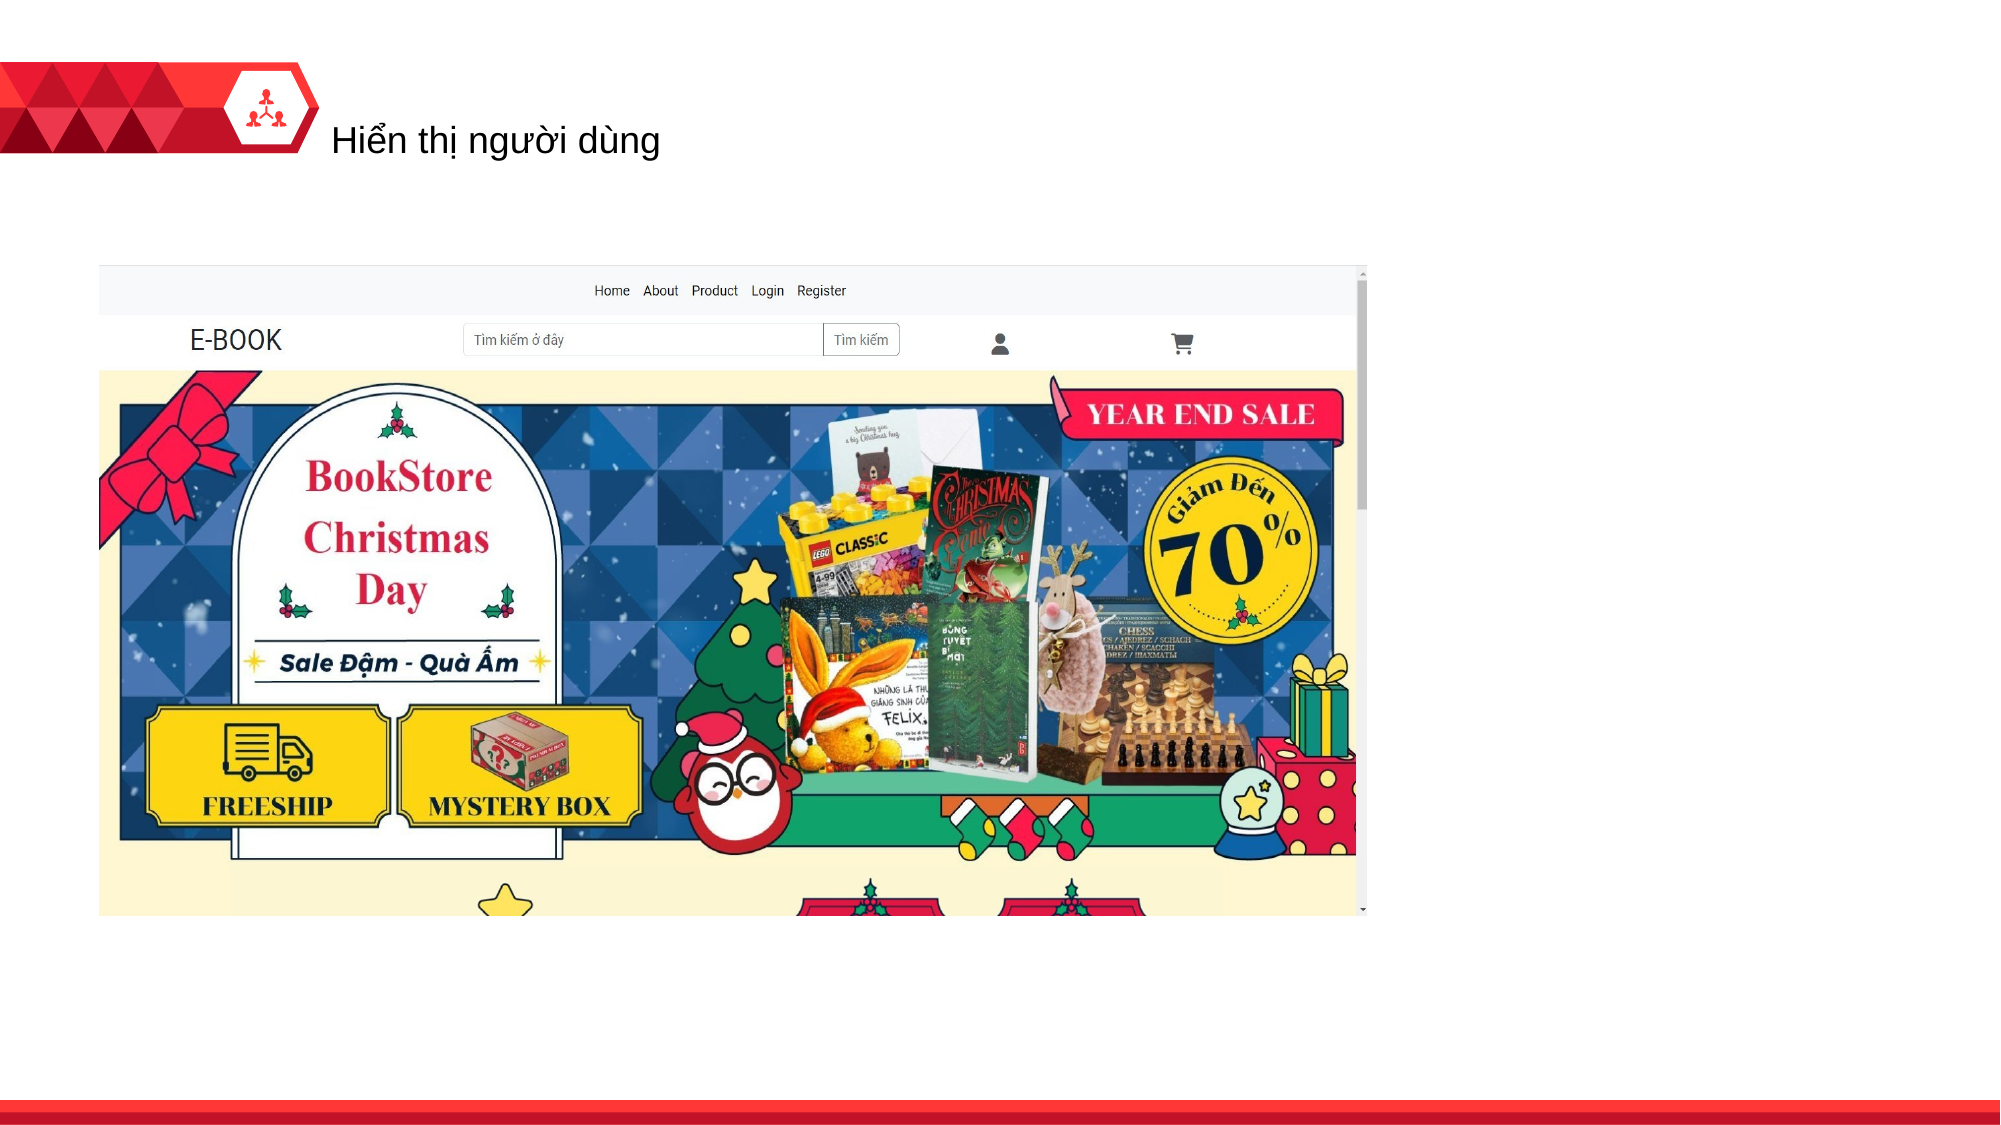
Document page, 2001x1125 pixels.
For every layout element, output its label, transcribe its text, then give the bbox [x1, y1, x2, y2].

picture [99, 262, 1367, 916]
title Hiển thị người dùng [99, 44, 1900, 233]
